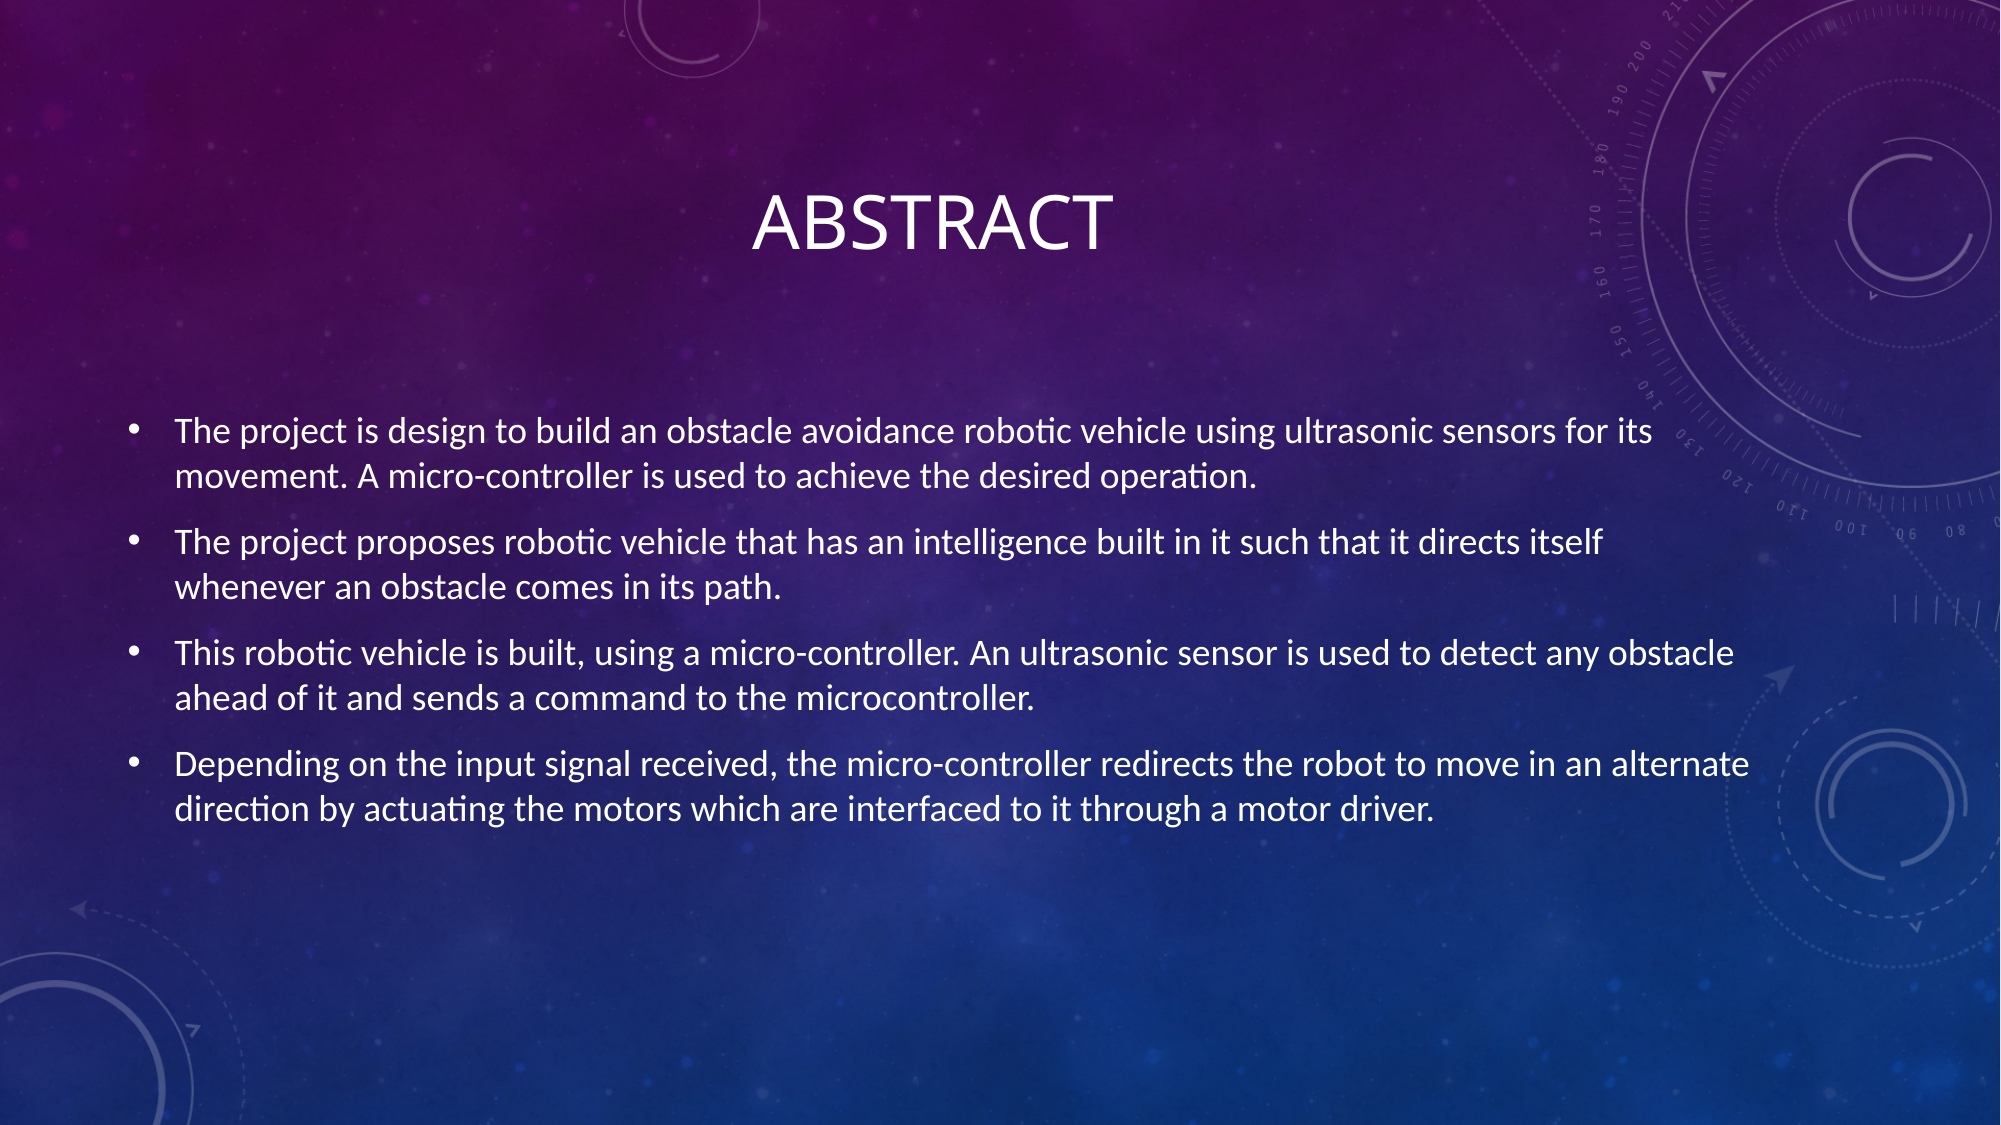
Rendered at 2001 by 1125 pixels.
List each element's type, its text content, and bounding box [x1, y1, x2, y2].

title abstract [112, 99, 1775, 339]
list The project is design to build an obstacle avoidance robotic vehicle using ultrasonic sensors for its movement. A micro-controller is used to achieve the desired operation. The project proposes robotic vehicle that has an intelligence built in it such that it directs itself whenever an obstacle comes in its path. This robotic vehicle is built, using a micro-controller. An ultrasonic sensor is used to detect any obstacle ahead of it and sends a command to the microcontroller. Depending on the input signal received, the micro-controller redirects the robot to move in an alternate direction by actuating the motors which are interfaced to it through a motor driver. [112, 351, 1775, 950]
picture [0, 0, 2001, 1125]
